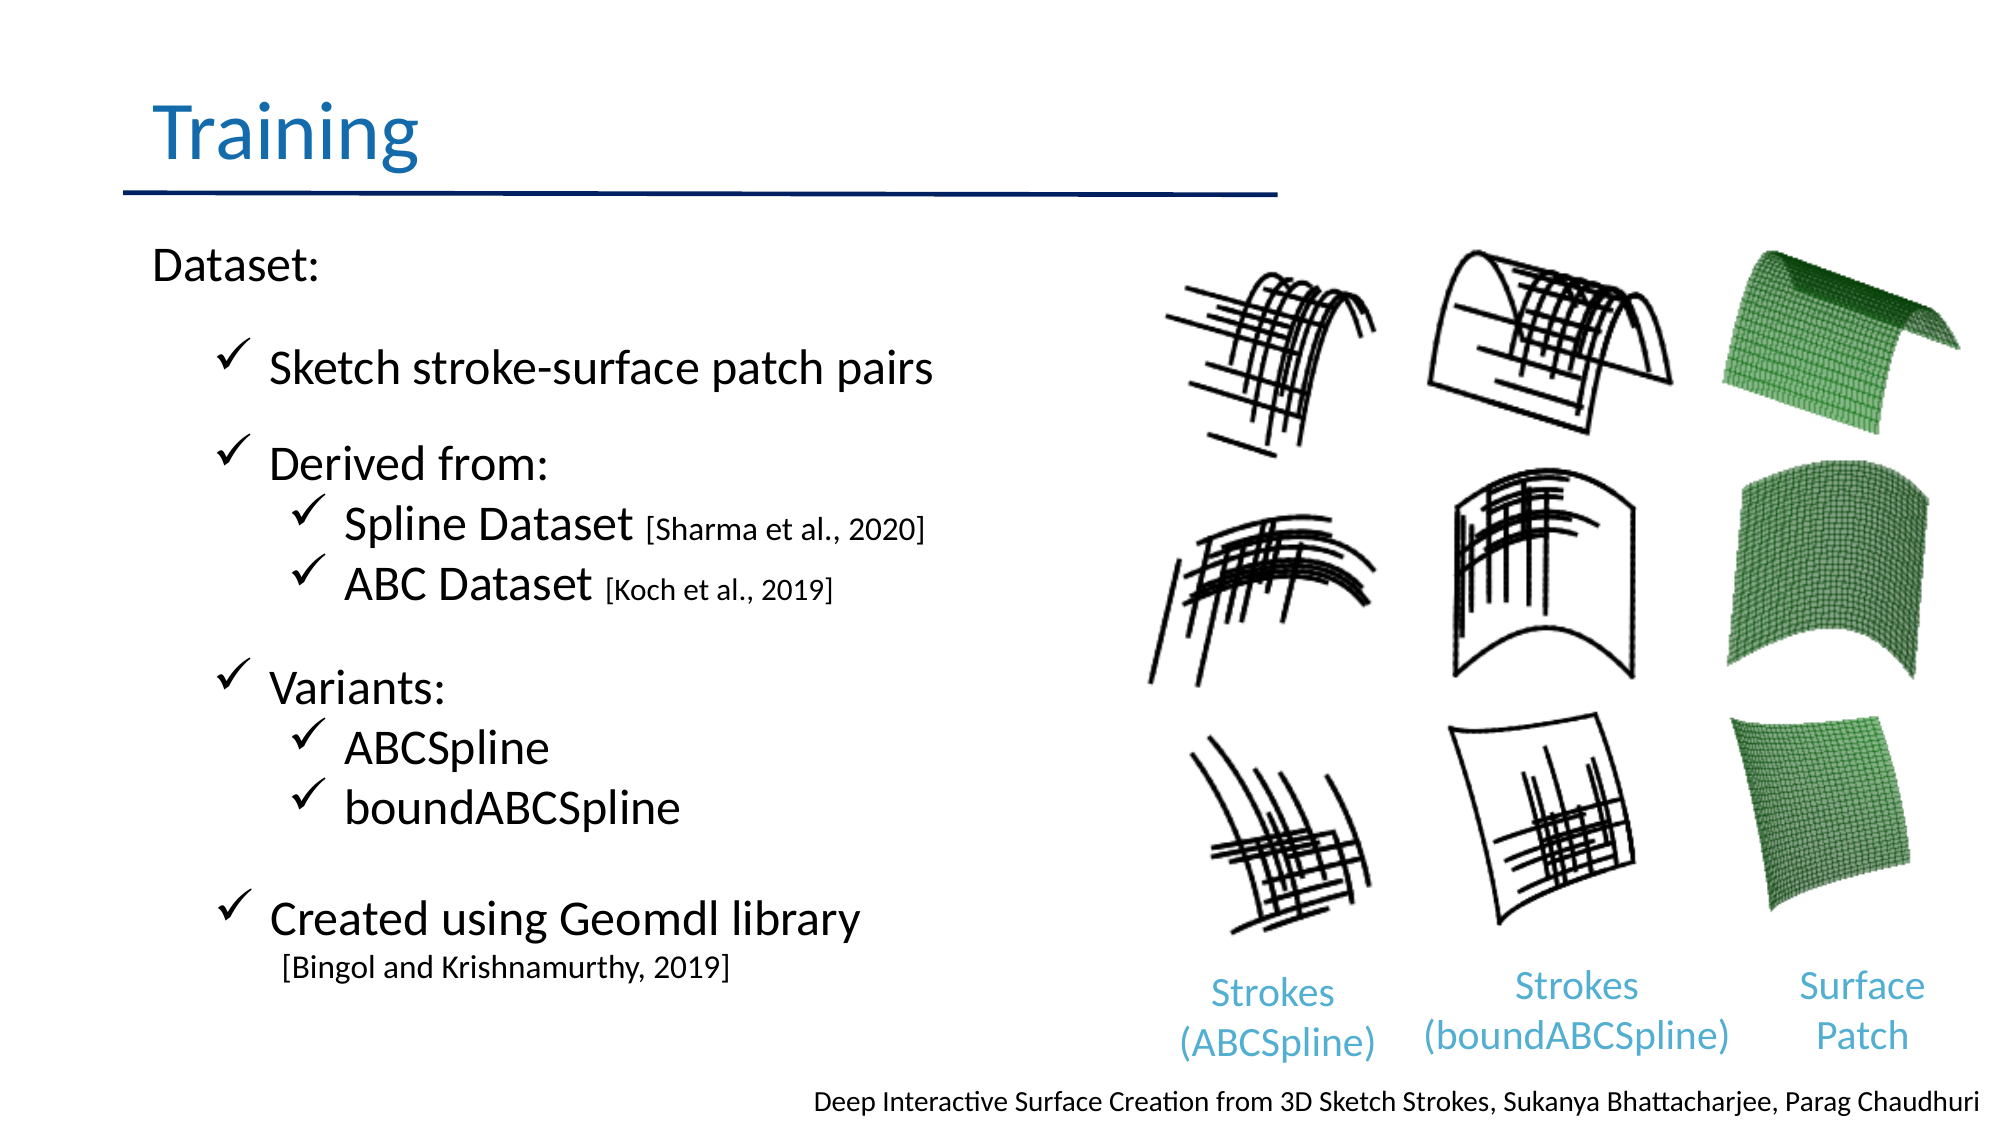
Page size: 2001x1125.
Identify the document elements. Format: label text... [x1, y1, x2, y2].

text_box Created using Geomdl library [Bingol and Krishnamurthy, 2019] [199, 877, 1137, 993]
list Dataset: [137, 230, 397, 333]
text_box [1696, 230, 1981, 1067]
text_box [1393, 230, 1696, 1067]
text_box Variants: ABCSpline boundABCSpline [197, 646, 1137, 842]
text_box Derived from: Spline Dataset [Sharma et al., 2020] ABC Dataset [Koch et al., 2019] [197, 423, 1137, 619]
text_box Sketch stroke-surface patch pairs ​ [197, 327, 1137, 423]
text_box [1137, 252, 1397, 1074]
title Training [137, 59, 1863, 207]
text_box Deep Interactive Surface Creation from 3D Sketch Strokes, Sukanya Bhattacharjee, Parag Chaudhuri [798, 1074, 2000, 1125]
